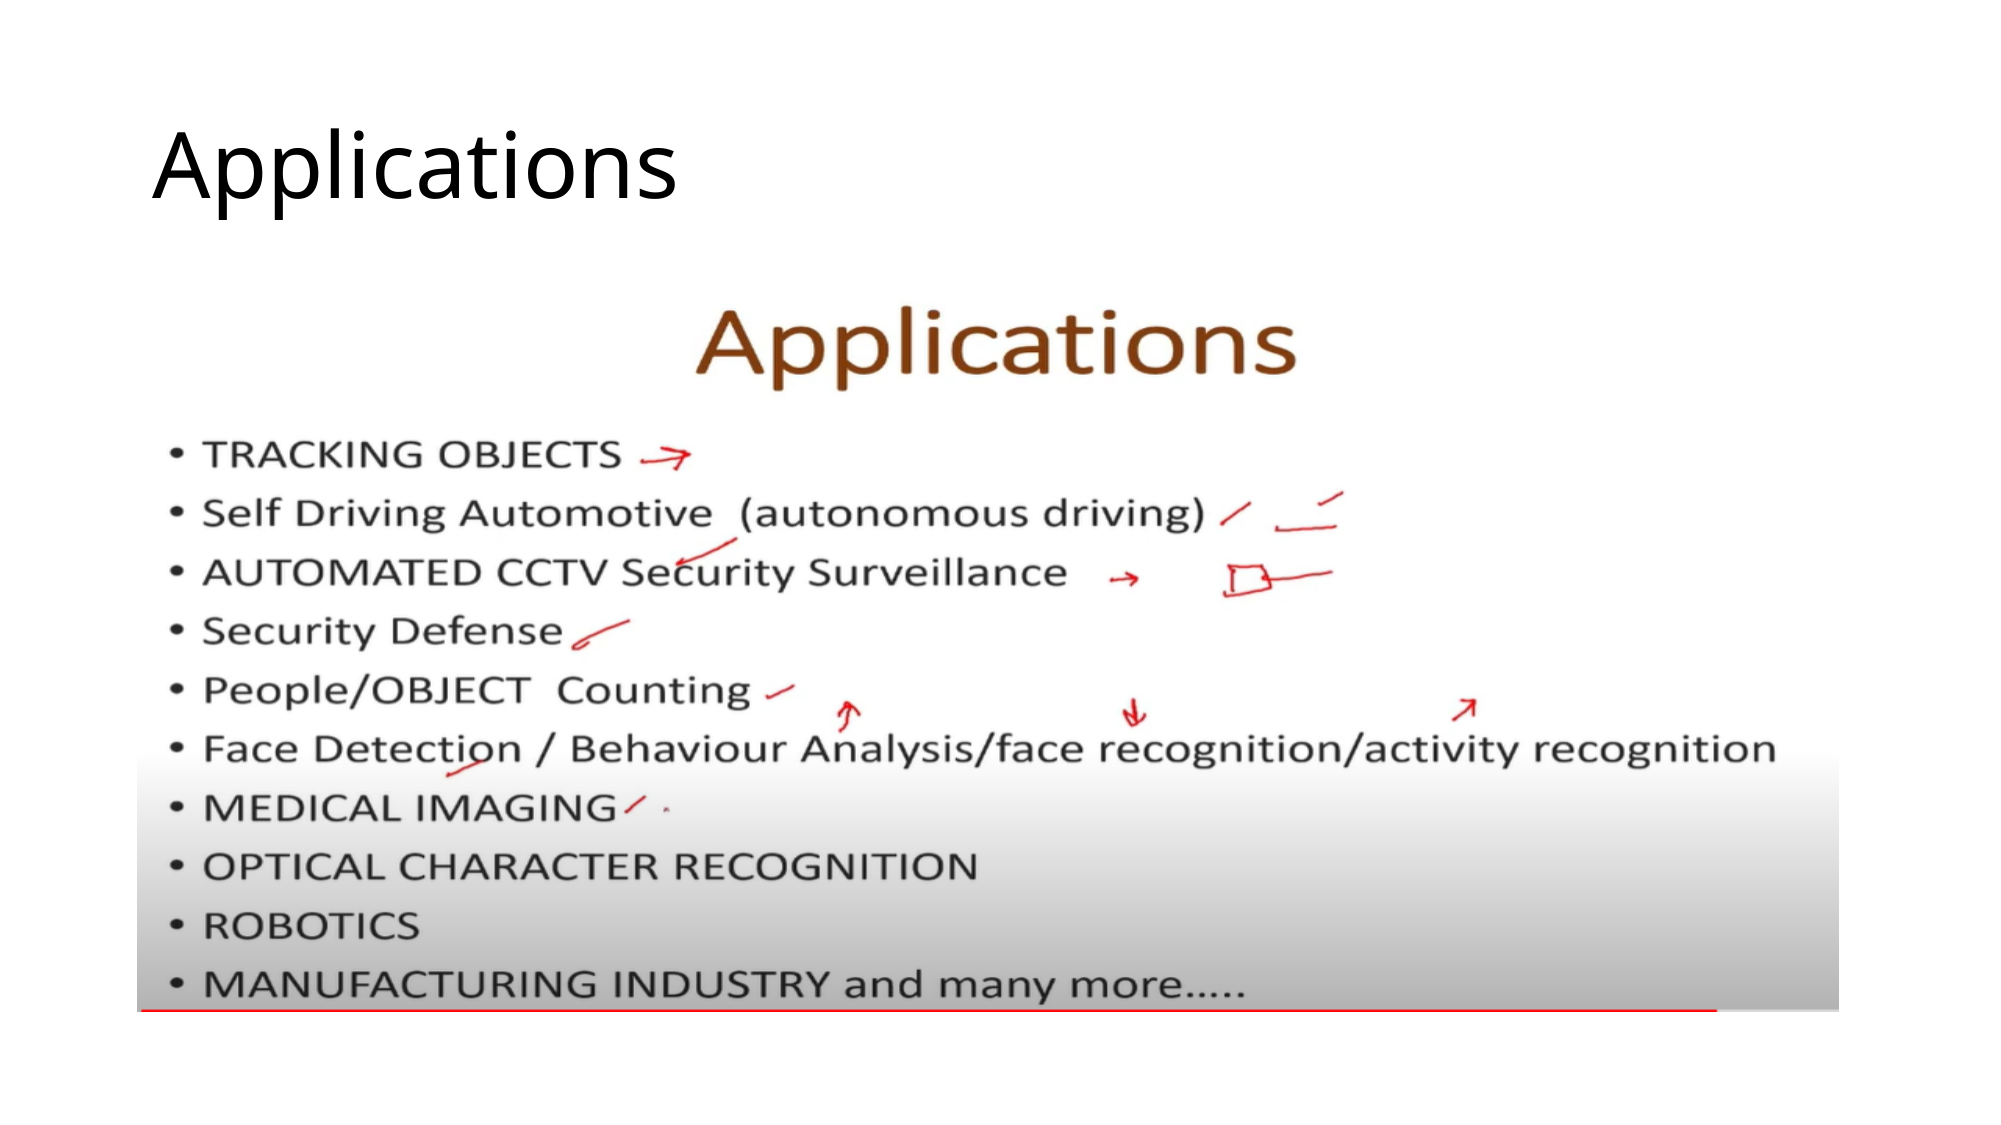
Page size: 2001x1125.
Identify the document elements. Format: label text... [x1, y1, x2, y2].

title Applications [137, 59, 1863, 278]
picture [137, 297, 1839, 1012]
